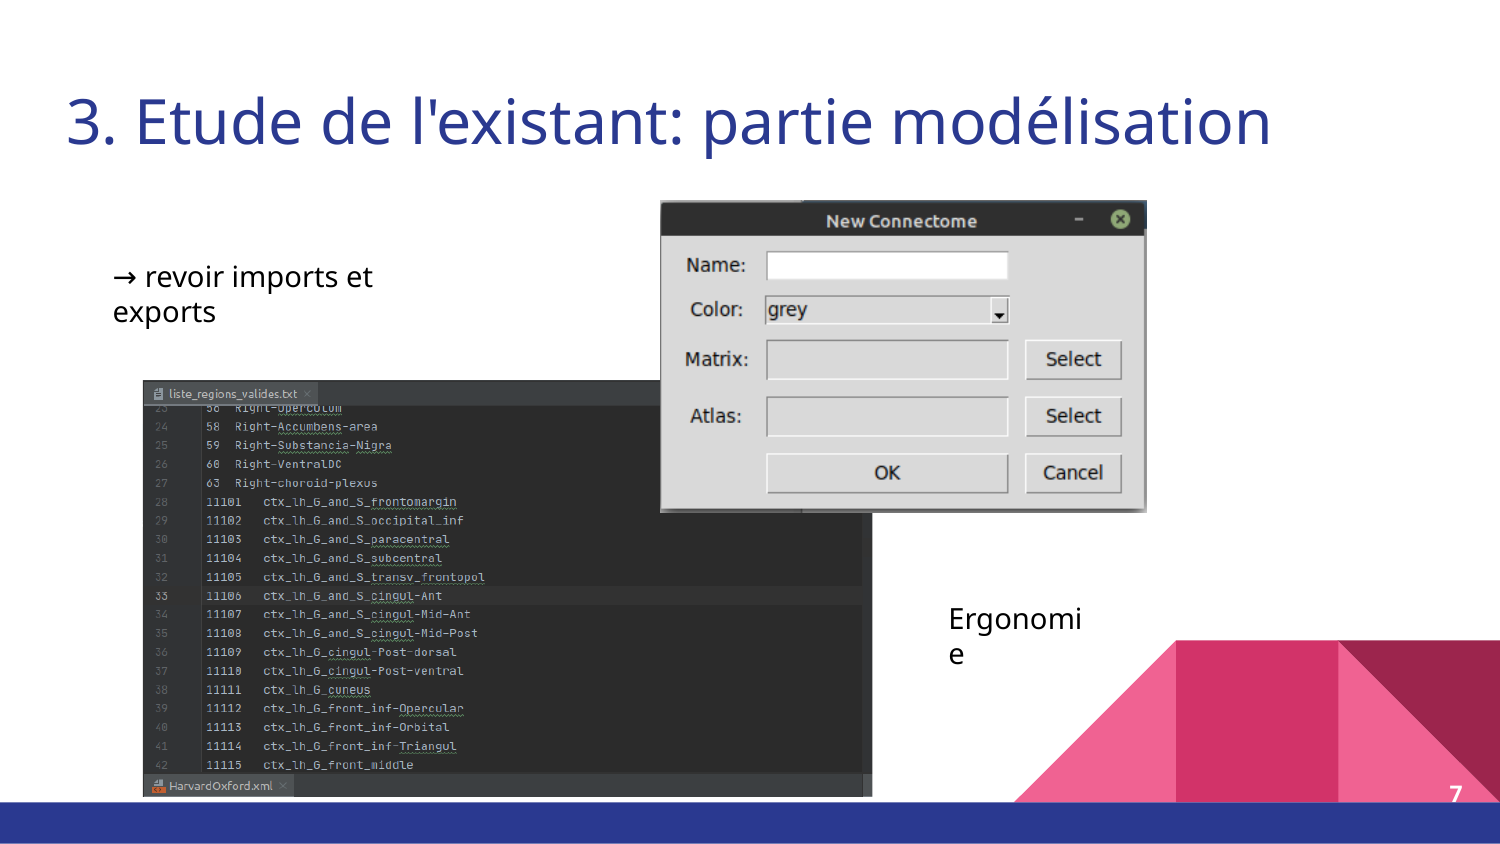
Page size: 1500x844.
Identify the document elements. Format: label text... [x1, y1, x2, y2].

text_box → revoir imports et exports [97, 243, 482, 328]
title 3. Etude de l'existant: partie modélisation [51, 67, 1449, 167]
slide_number ‹#› [1387, 762, 1478, 828]
text_box Ergonomie [933, 585, 1114, 670]
picture [142, 199, 1147, 797]
